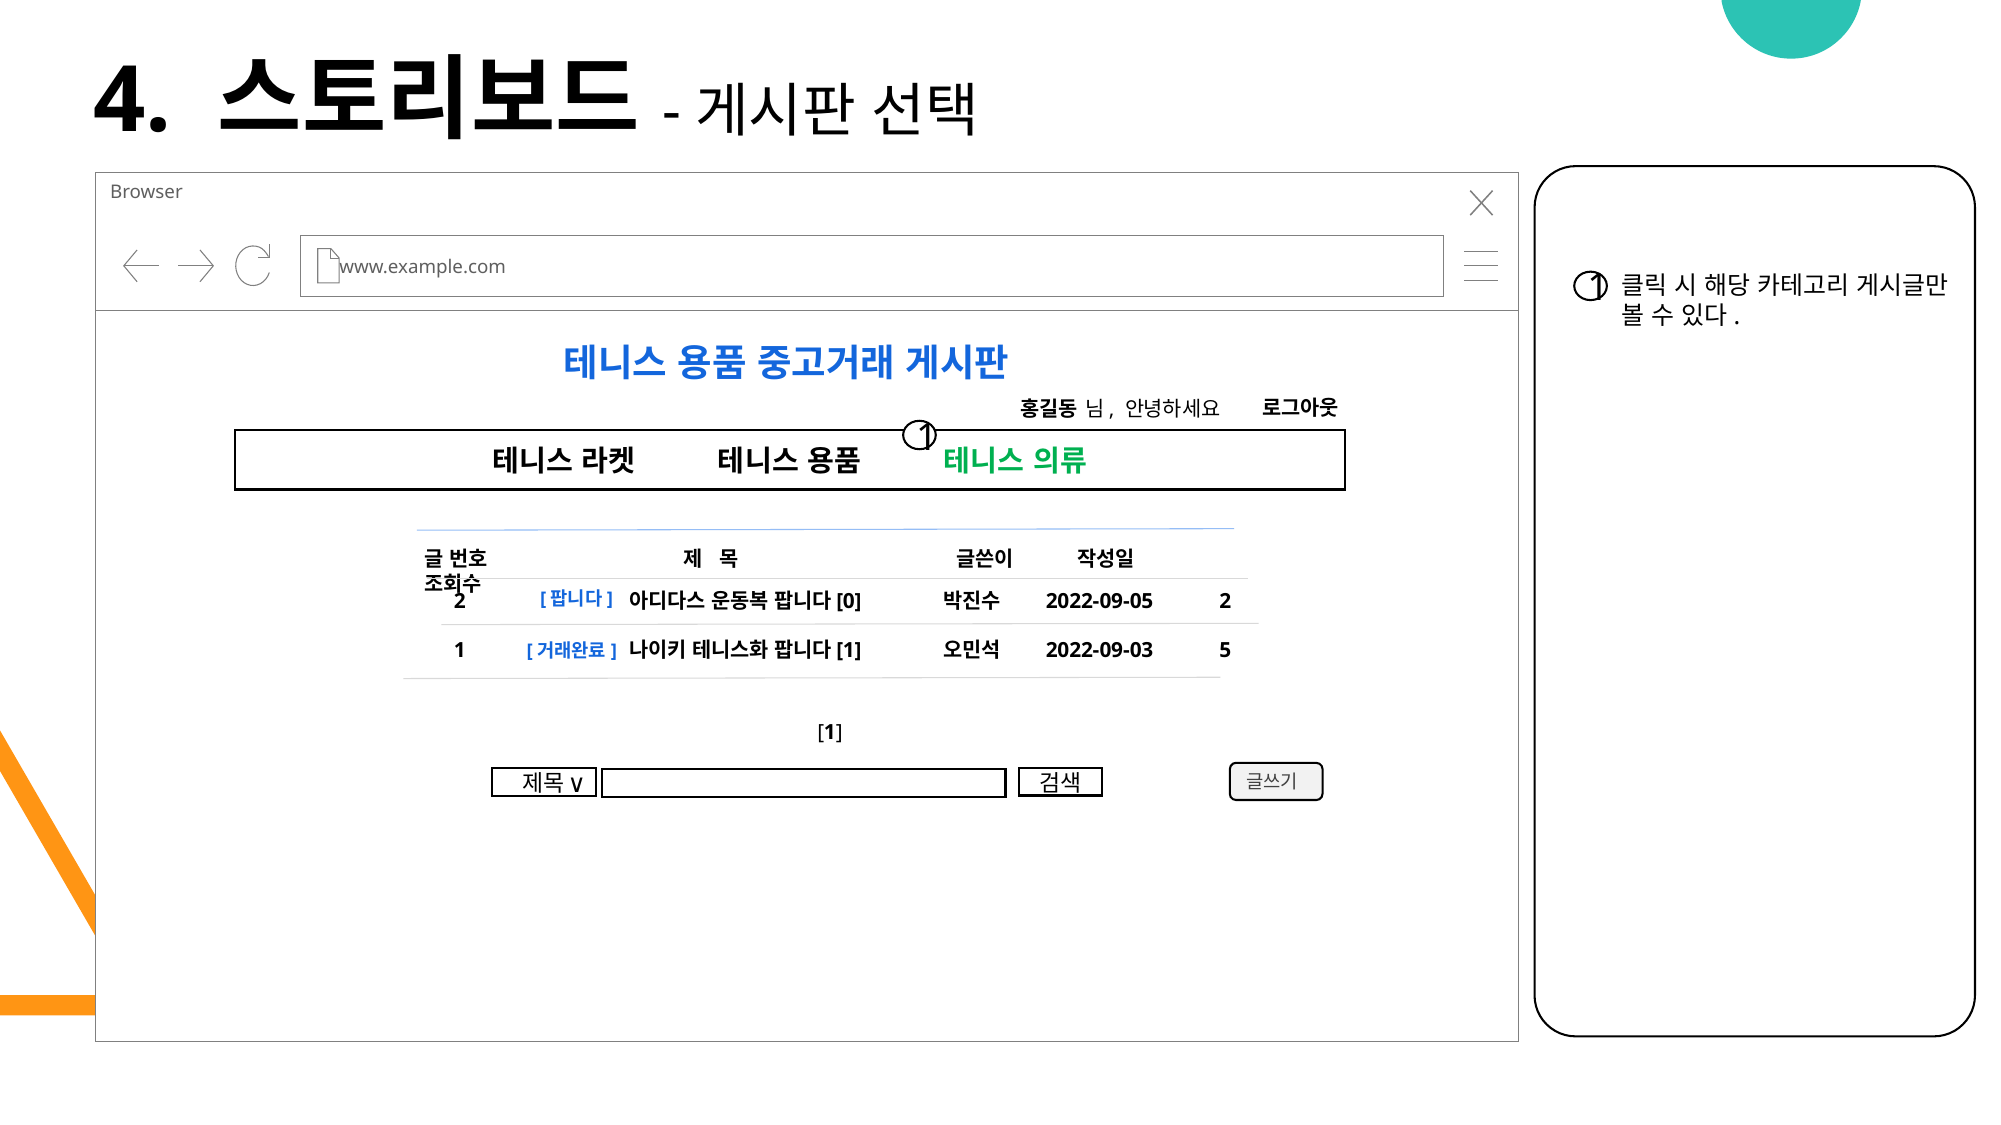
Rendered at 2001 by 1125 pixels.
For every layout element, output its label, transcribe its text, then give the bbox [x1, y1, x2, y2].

text_box 4. 스토리보드-게시판 선택 [78, 44, 1615, 203]
text_box 1 [1573, 270, 1606, 302]
text_box 로그인 페이지로 이동 [1533, 165, 1977, 1038]
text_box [95, 172, 1519, 1042]
text_box 클릭 시 해당 카테고리 게시글만 볼 수 있다. [1606, 262, 1971, 337]
